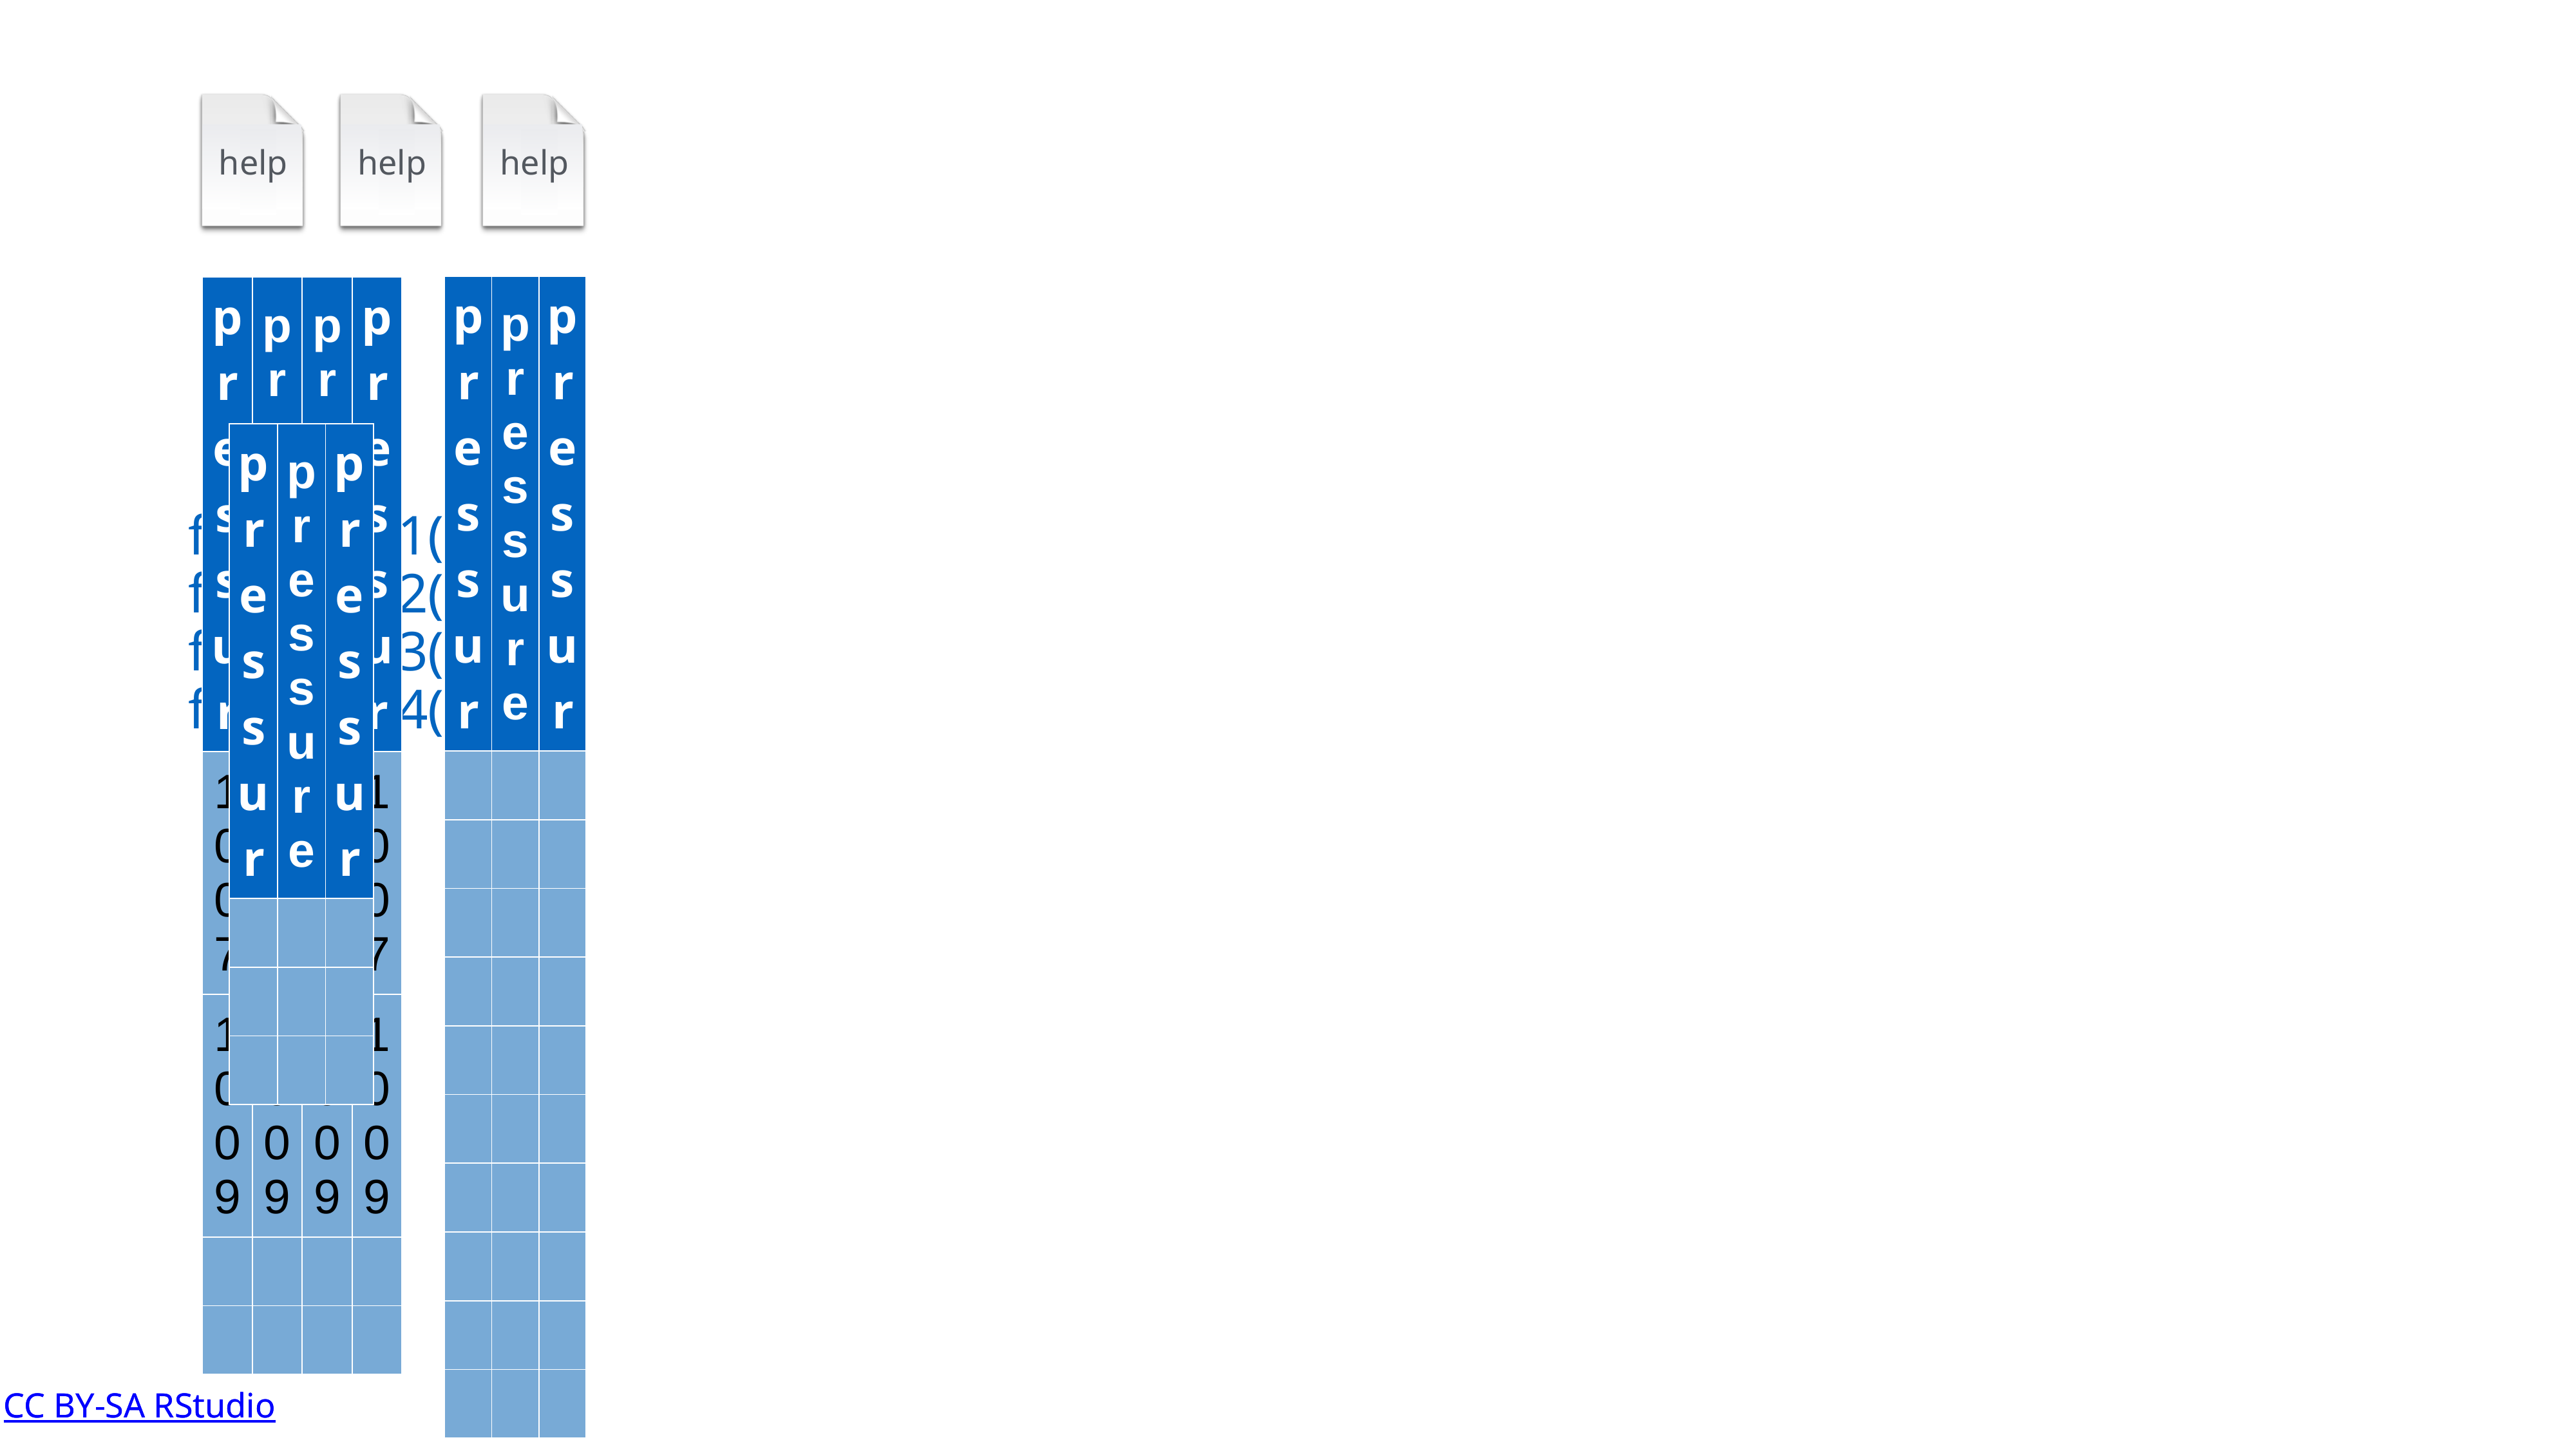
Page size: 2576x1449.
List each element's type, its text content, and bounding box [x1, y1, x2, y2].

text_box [180, 90, 604, 838]
text_box CC BY-SA RStudio [0, 1376, 283, 1437]
